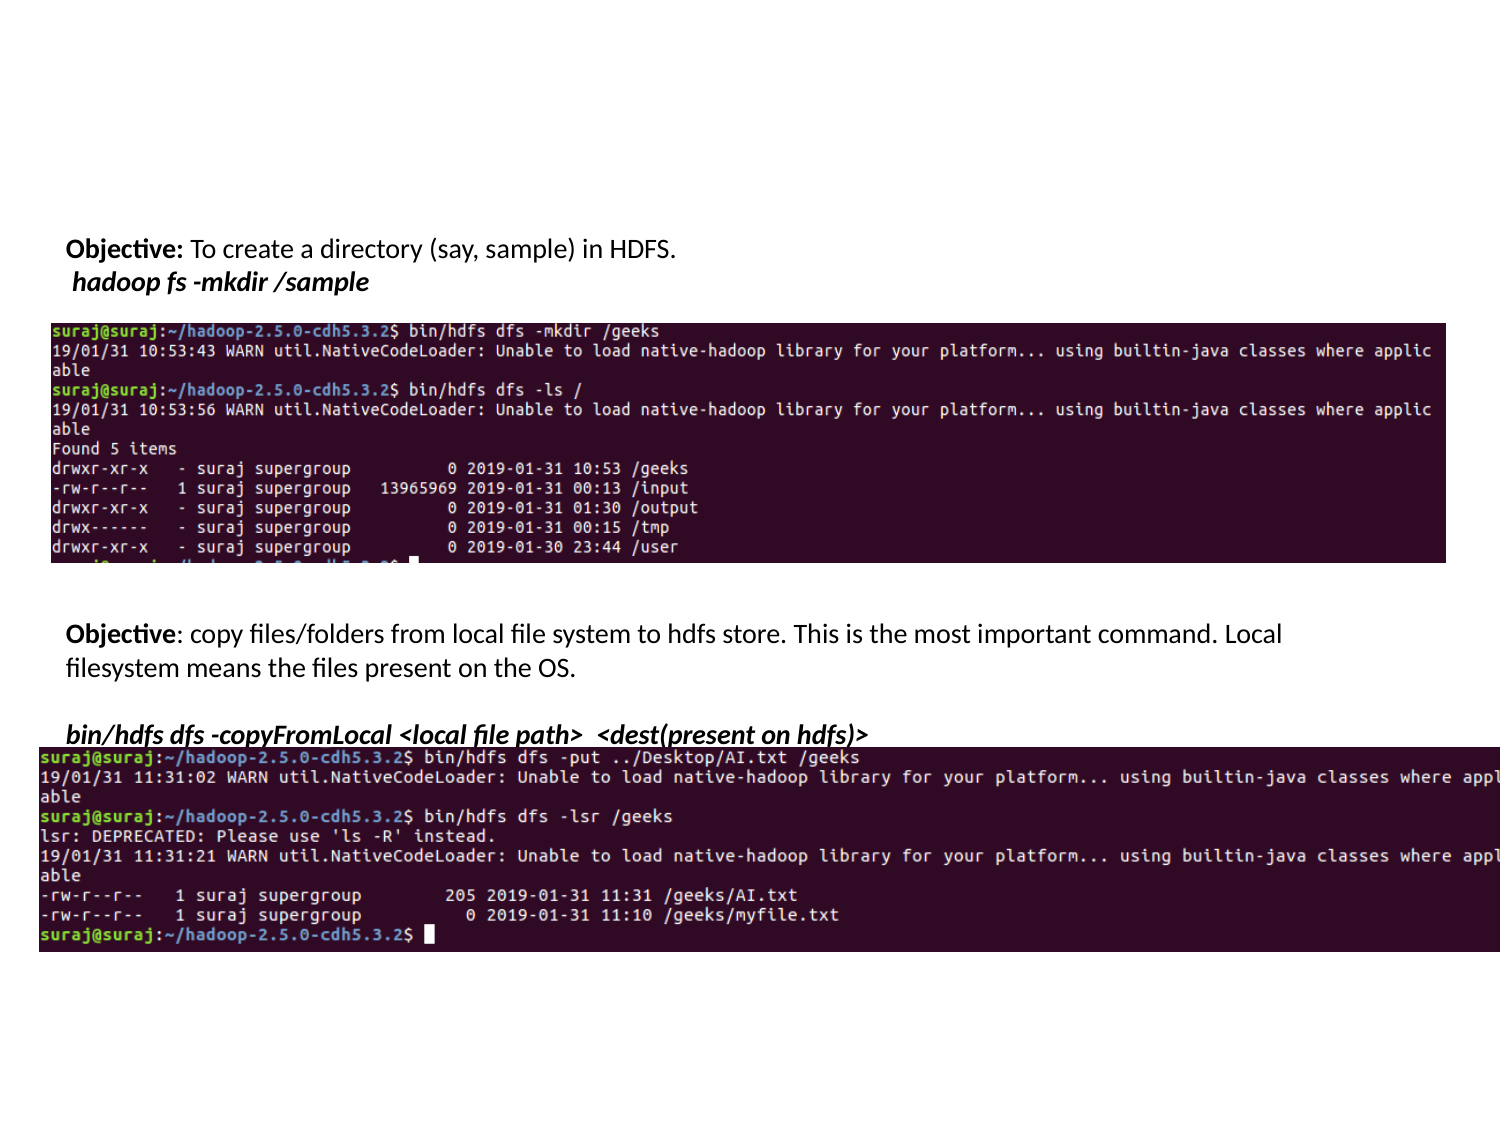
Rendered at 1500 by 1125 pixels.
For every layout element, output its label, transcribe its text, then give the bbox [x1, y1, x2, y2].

text_box Objective: To create a directory (say, sample) in HDFS. hadoop fs -mkdir /sample [51, 222, 802, 305]
text_box Objective: copy files/folders from local file system to hdfs store. This is the most important command. Local filesystem means the files present on the OS. bin/hdfs dfs -copyFromLocal <local file path> <dest(present on hdfs)> [51, 607, 1335, 745]
picture [38, 747, 1500, 952]
picture [50, 323, 1446, 564]
